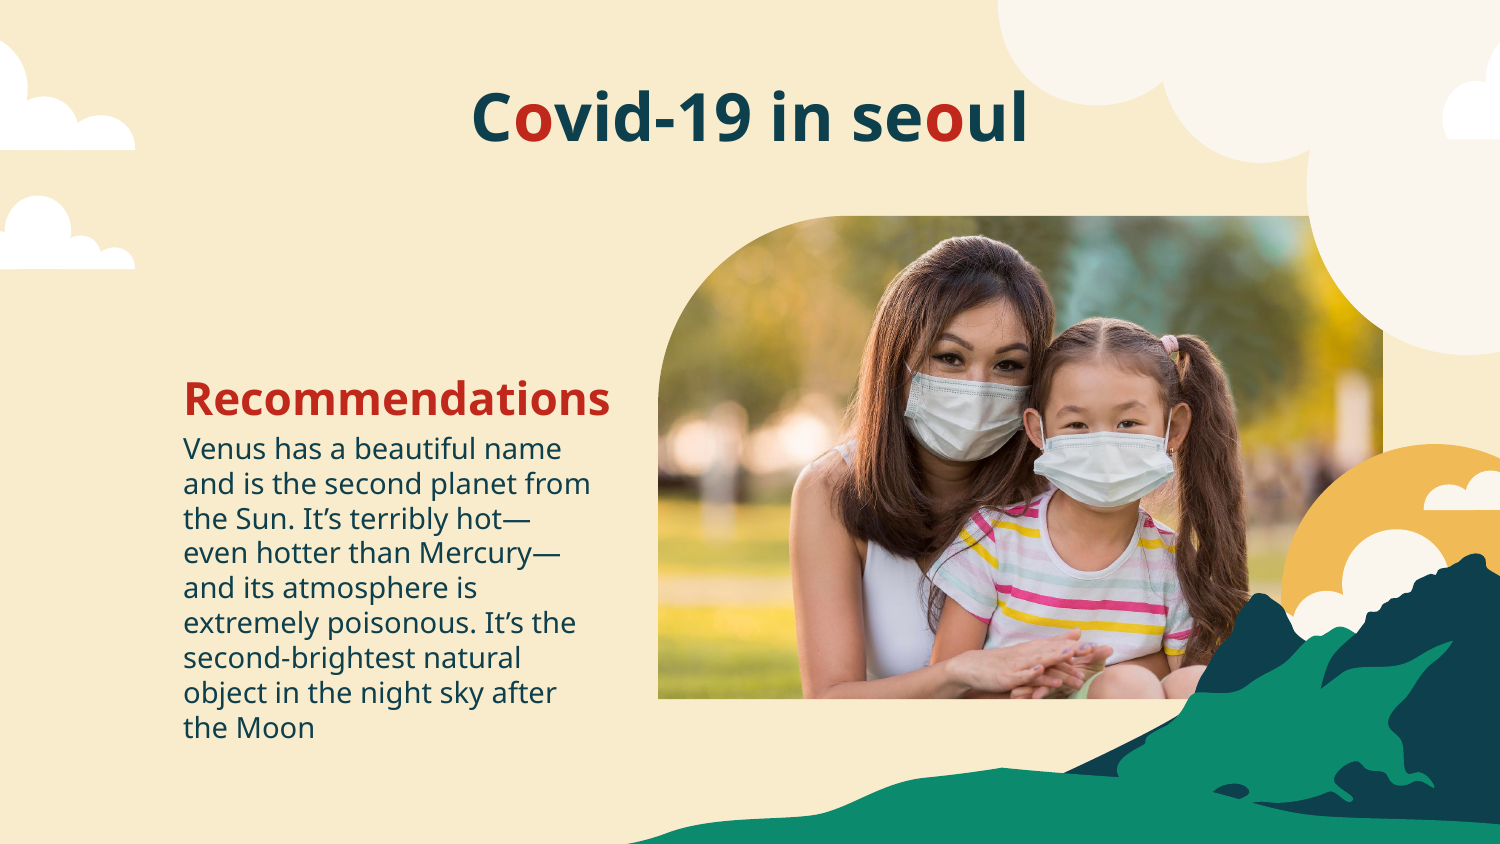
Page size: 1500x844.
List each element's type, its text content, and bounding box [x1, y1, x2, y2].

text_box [997, 0, 1500, 356]
picture [657, 215, 1384, 423]
list Venus has a beautiful name and is the second planet from the Sun. It’s terribly hot—even hotter than Mercury—and its atmosphere is extremely poisonous. It’s the second-brightest natural object in the night sky after the Moon [168, 440, 581, 722]
subtitle Recommendations [168, 356, 629, 440]
title Covid-19 in seoul [170, 68, 992, 163]
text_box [586, 423, 1500, 844]
